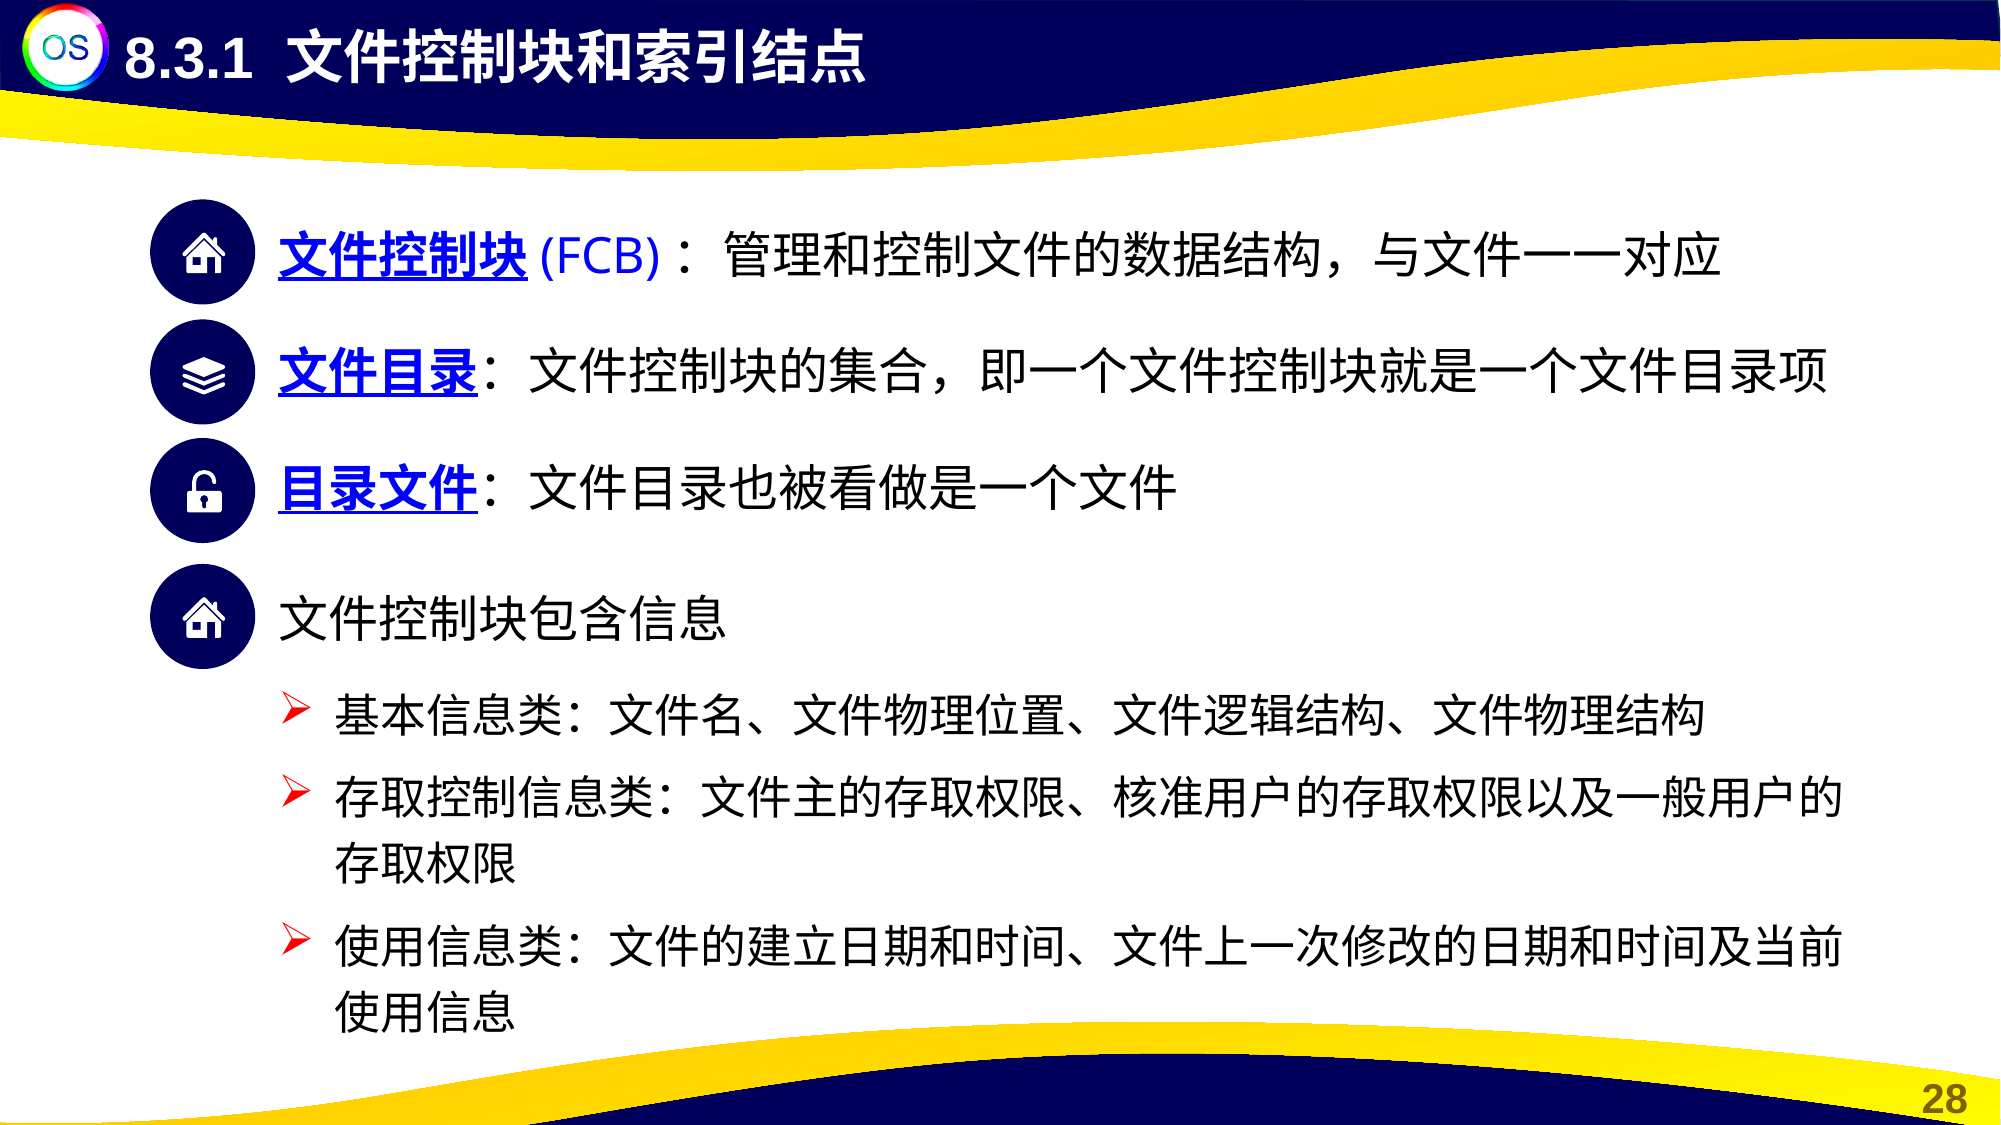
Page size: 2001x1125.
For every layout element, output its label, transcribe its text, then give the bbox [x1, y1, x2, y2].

text_box [182, 373, 226, 386]
text_box 基本信息类：文件名、文件物理位置、文件逻辑结构、文件物理结构 存取控制信息类：文件主的存取权限、核准用户的存取权限以及一般用户的存取权限 使用信息类：文件的建立日期和时间、文件上一次修改的日期和时间及当前使用信息 [263, 668, 1875, 1125]
text_box [187, 470, 222, 513]
text_box 文件控制块(FCB)：管理和控制文件的数据结构，与文件一一对应 [263, 220, 1757, 287]
text_box [150, 199, 256, 305]
text_box [150, 437, 256, 544]
picture [22, 3, 109, 91]
text_box 文件目录：文件控制块的集合，即一个文件控制块就是一个文件目录项 [263, 336, 1875, 402]
text_box [150, 319, 256, 425]
text_box [182, 232, 226, 274]
text_box [182, 356, 226, 377]
text_box 8.3.1 文件控制块和索引结点 [109, 12, 1263, 98]
text_box 文件控制块包含信息 [263, 584, 1455, 651]
text_box [150, 563, 256, 670]
text_box [182, 597, 226, 638]
text_box [182, 382, 226, 395]
text_box 目录文件：文件目录也被看做是一个文件 [263, 452, 1455, 521]
